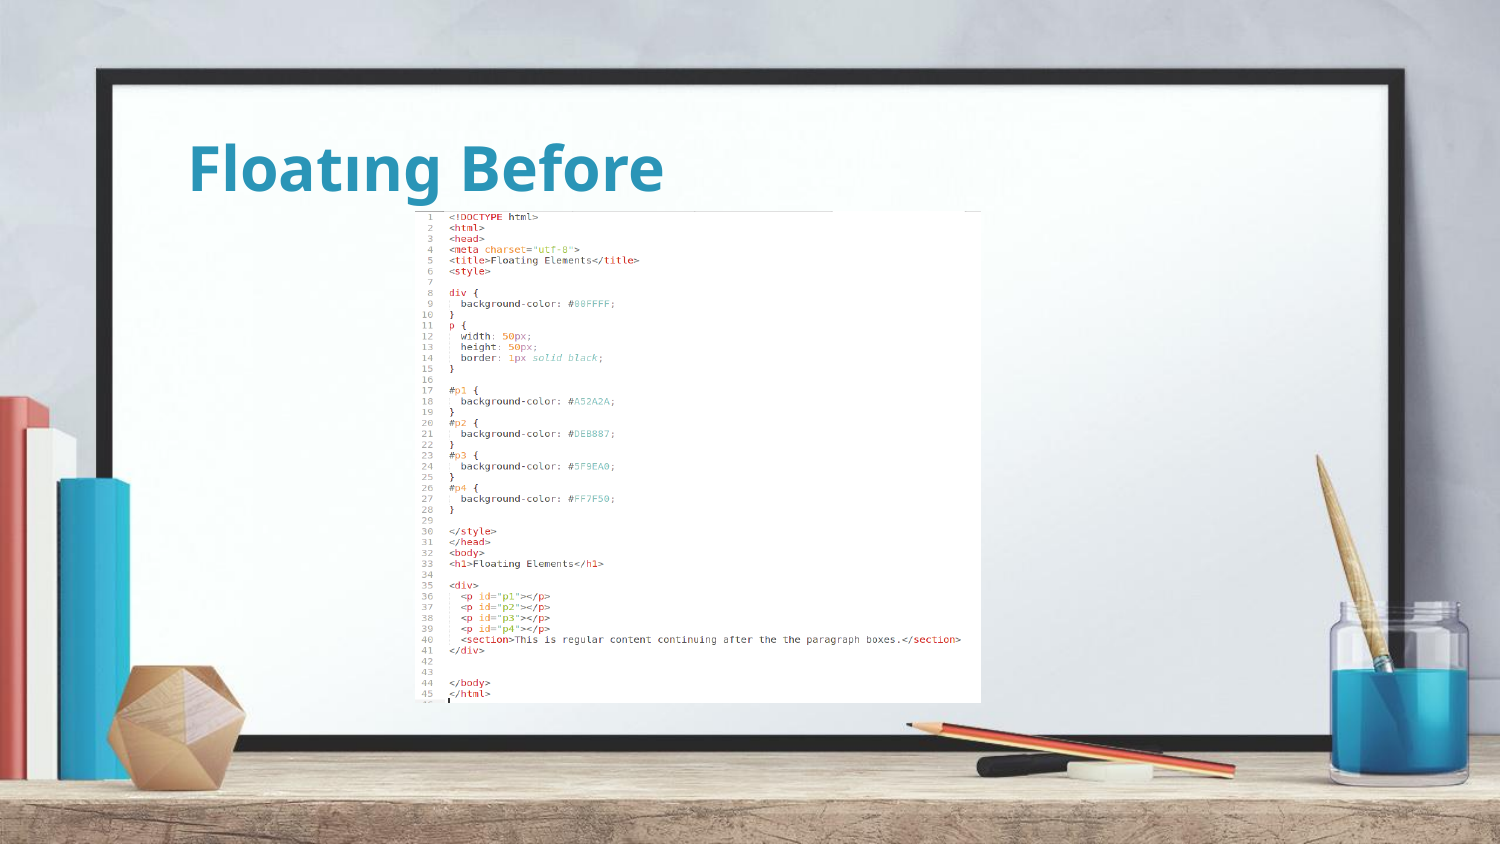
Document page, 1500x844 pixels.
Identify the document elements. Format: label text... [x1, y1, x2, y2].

title Floatıng Before [172, 114, 1324, 212]
picture [0, 0, 1500, 844]
